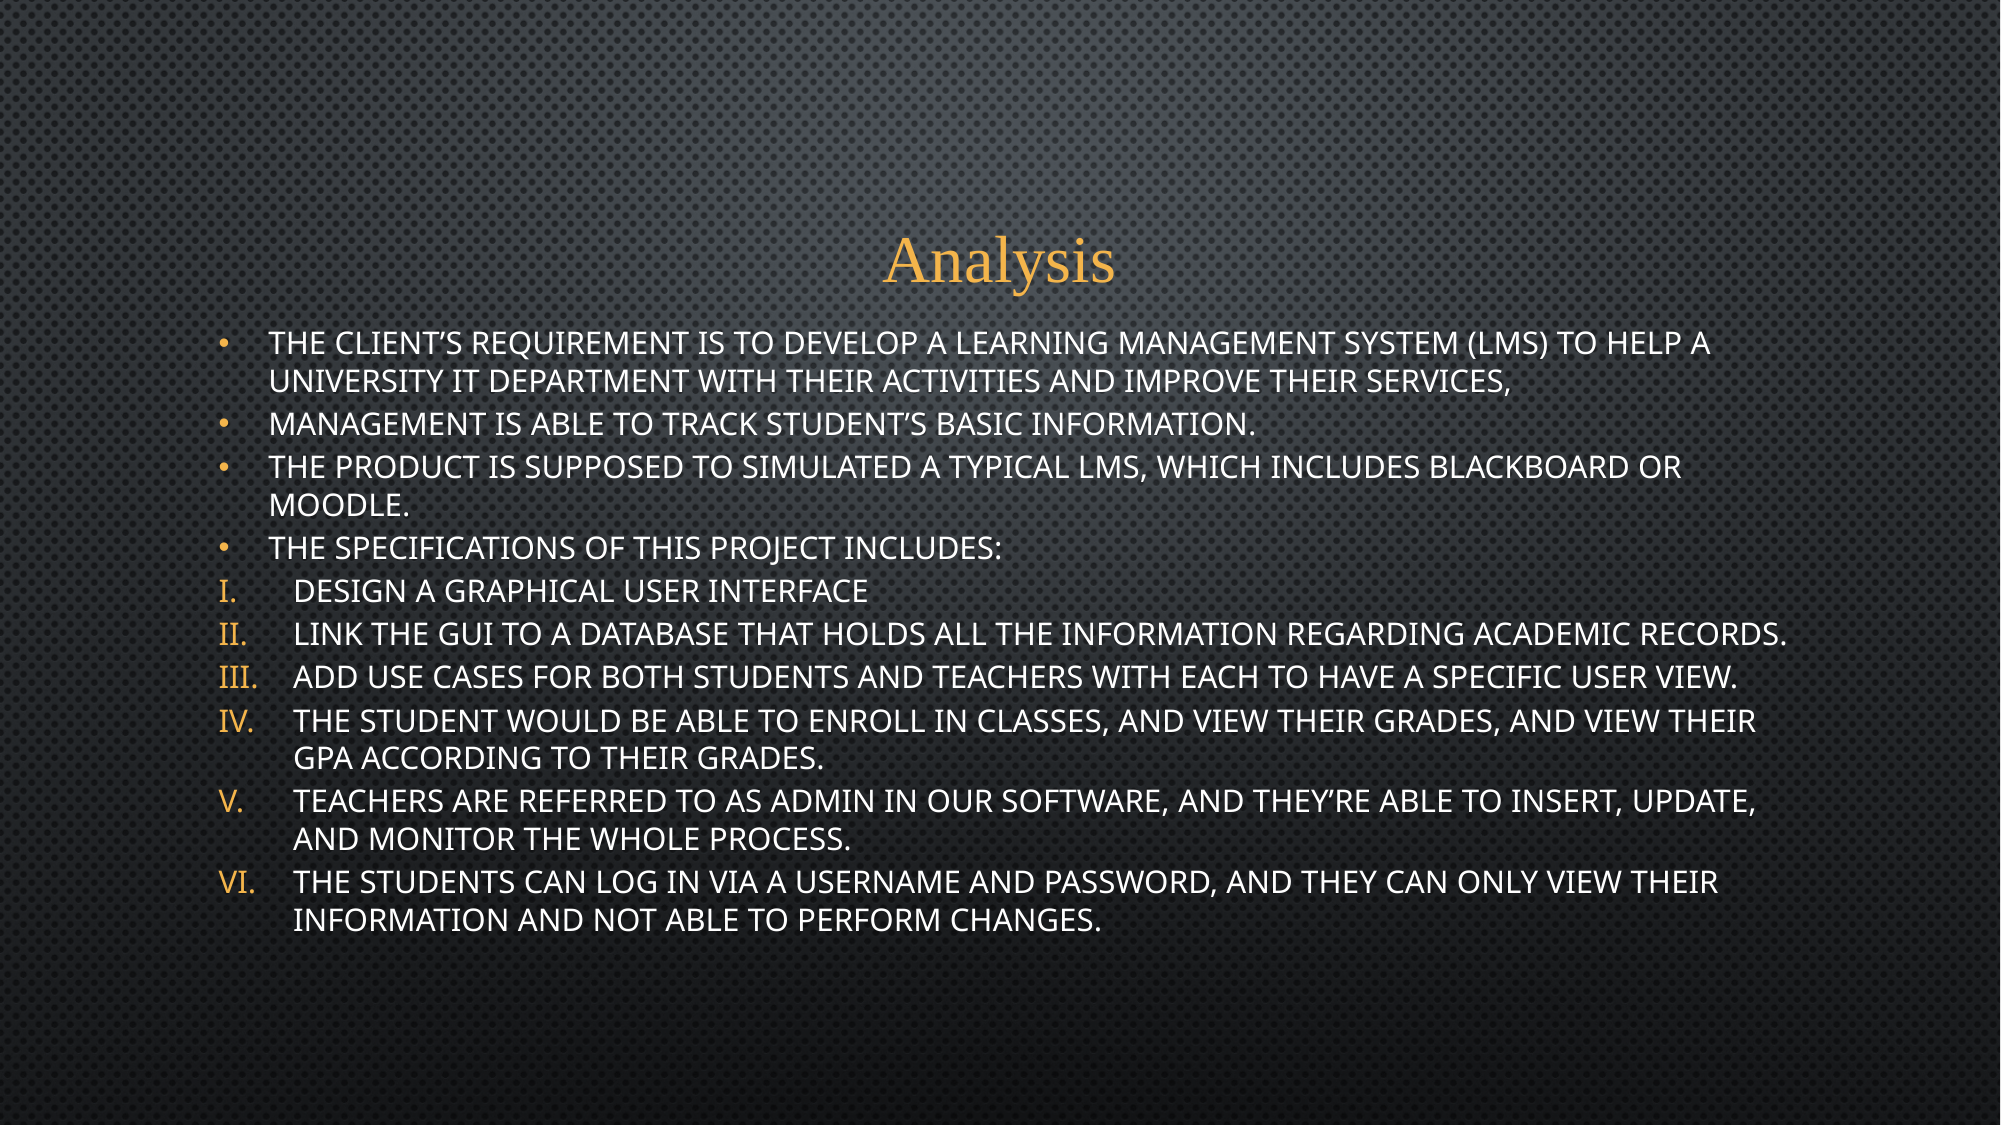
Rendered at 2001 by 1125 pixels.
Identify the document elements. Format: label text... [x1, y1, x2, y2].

list The client’s requirement is to develop a learning management system (LMS) to help a university IT department with their activities and improve their services, Management is able to track student’s basic information. The product is supposed to simulated a typical LMS, which includes Blackboard or Moodle. The specifications of this project includes: Design A Graphical User Interface Link the GUI to a database that holds all the information regarding academic records. Add use cases for both students and teachers with each to have a specific user view. The student would be able to enroll in classes, and view their grades, and view their GPA according to their grades. Teachers are referred to as Admin in our software, and they’re able to insert, update, and monitor the whole process. The students can log in via a username and password, and they can only view their information and not able to perform changes. [187, 311, 1813, 950]
title Analysis [187, 99, 1813, 311]
picture [0, 0, 2001, 1125]
